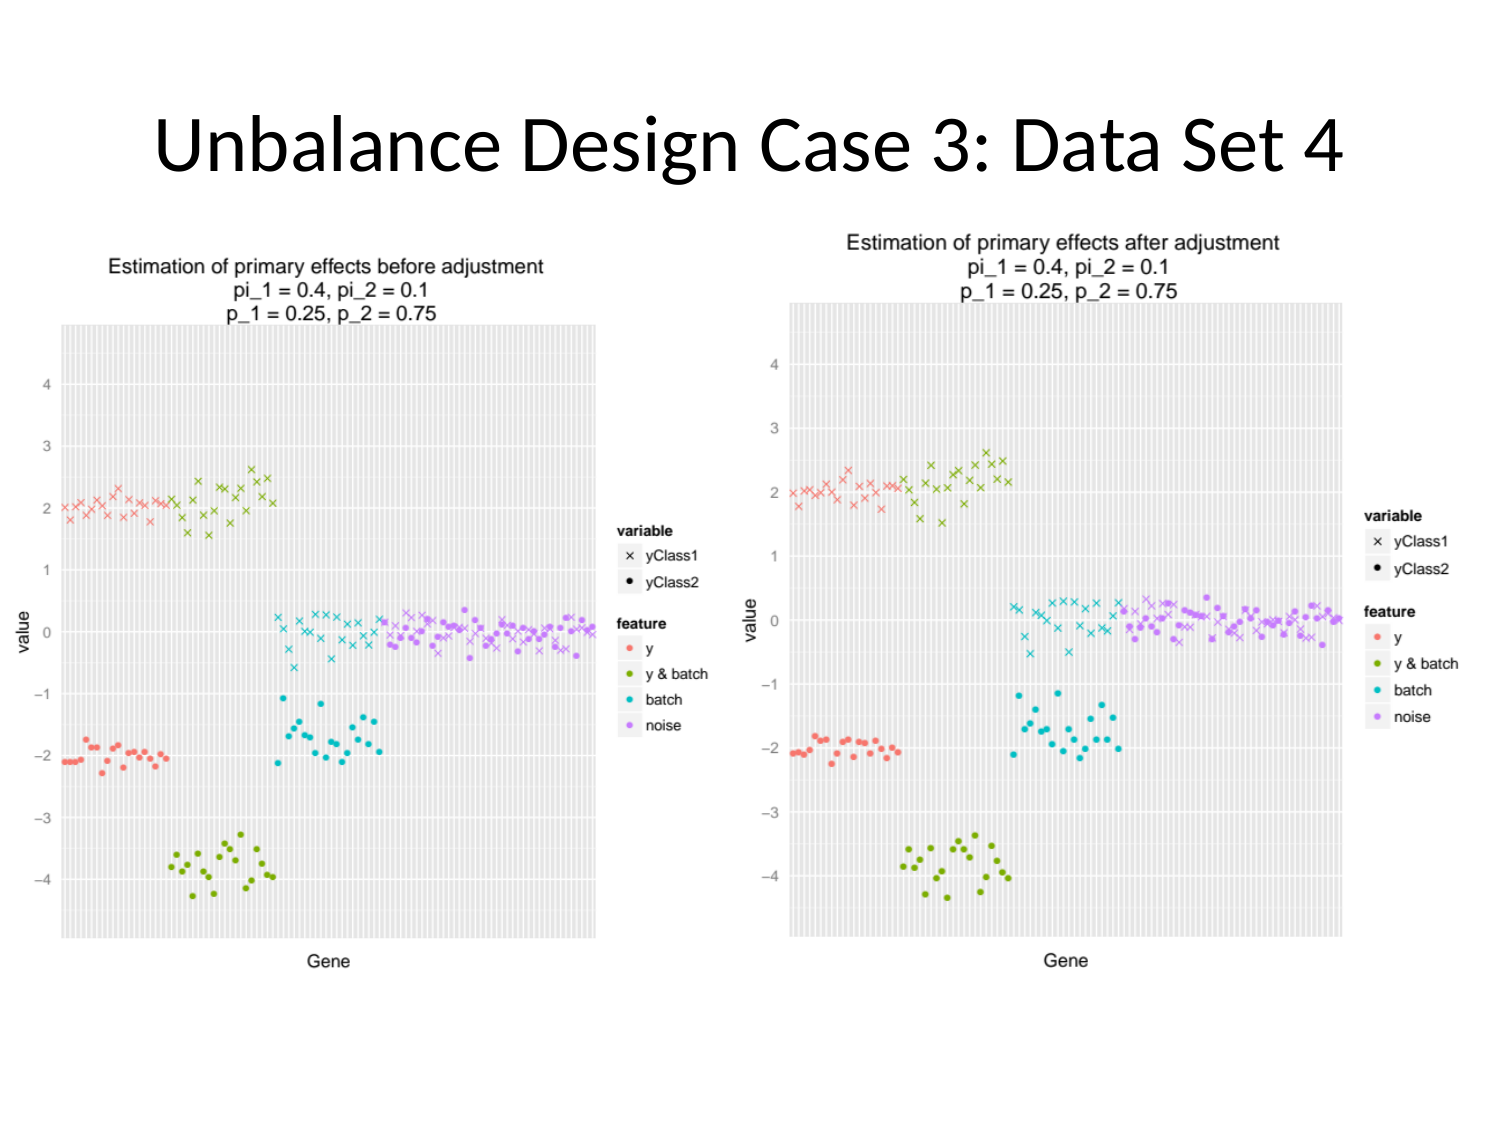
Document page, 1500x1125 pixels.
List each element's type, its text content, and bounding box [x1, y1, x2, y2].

title Unbalance Design Case 3: Data Set 4 [75, 45, 1425, 230]
picture [0, 206, 1500, 981]
